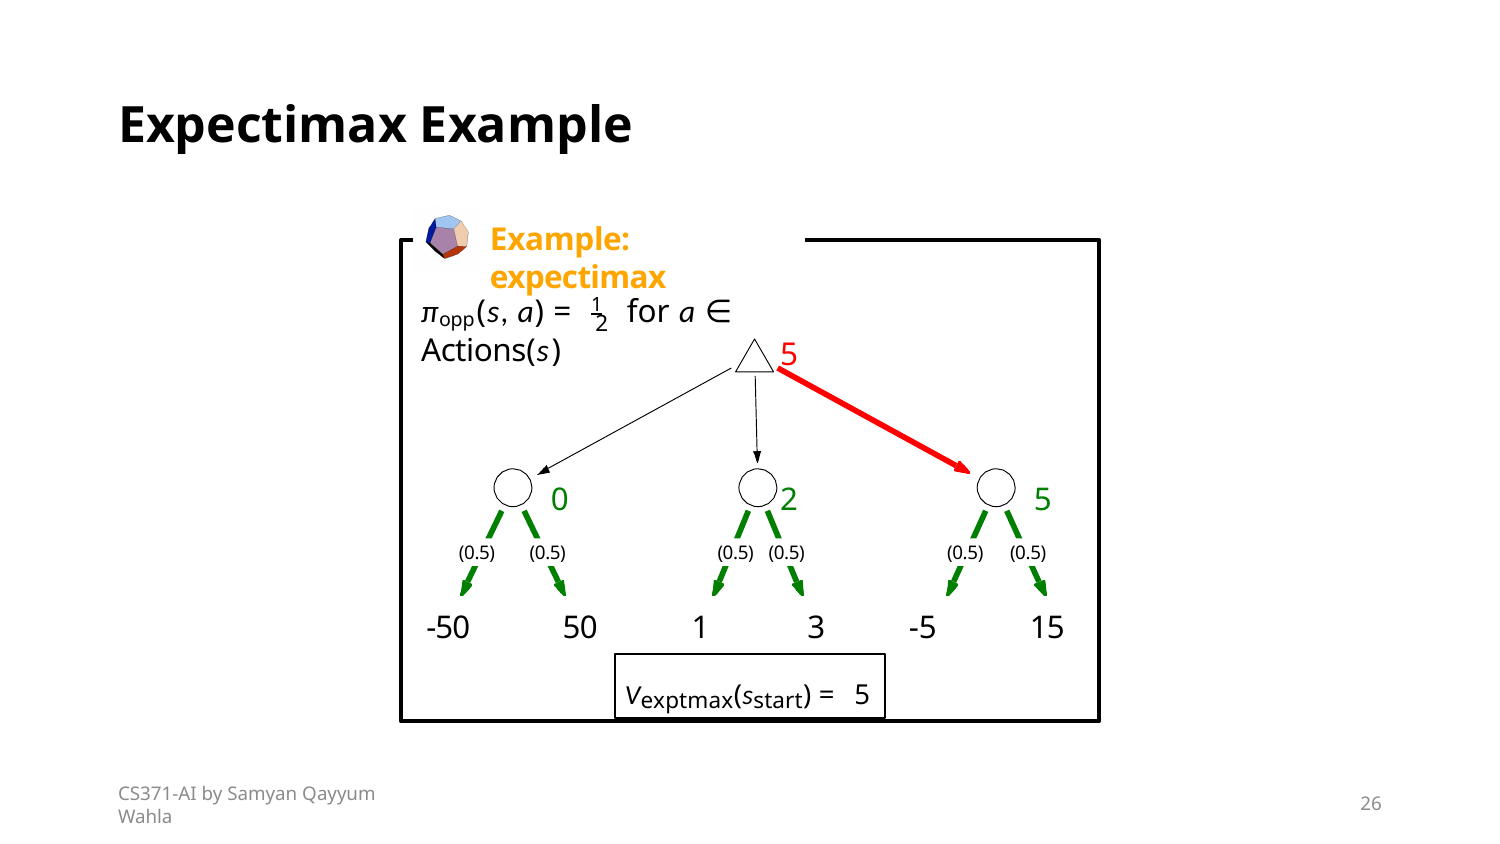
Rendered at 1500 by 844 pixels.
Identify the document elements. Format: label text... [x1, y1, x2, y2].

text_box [537, 366, 970, 475]
slide_number 26 [1059, 782, 1397, 827]
slide_number CS371-AI by Samyan Qayyum Wahla [103, 782, 441, 827]
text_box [399, 207, 1101, 723]
title Expectimax Example [103, 44, 1397, 208]
